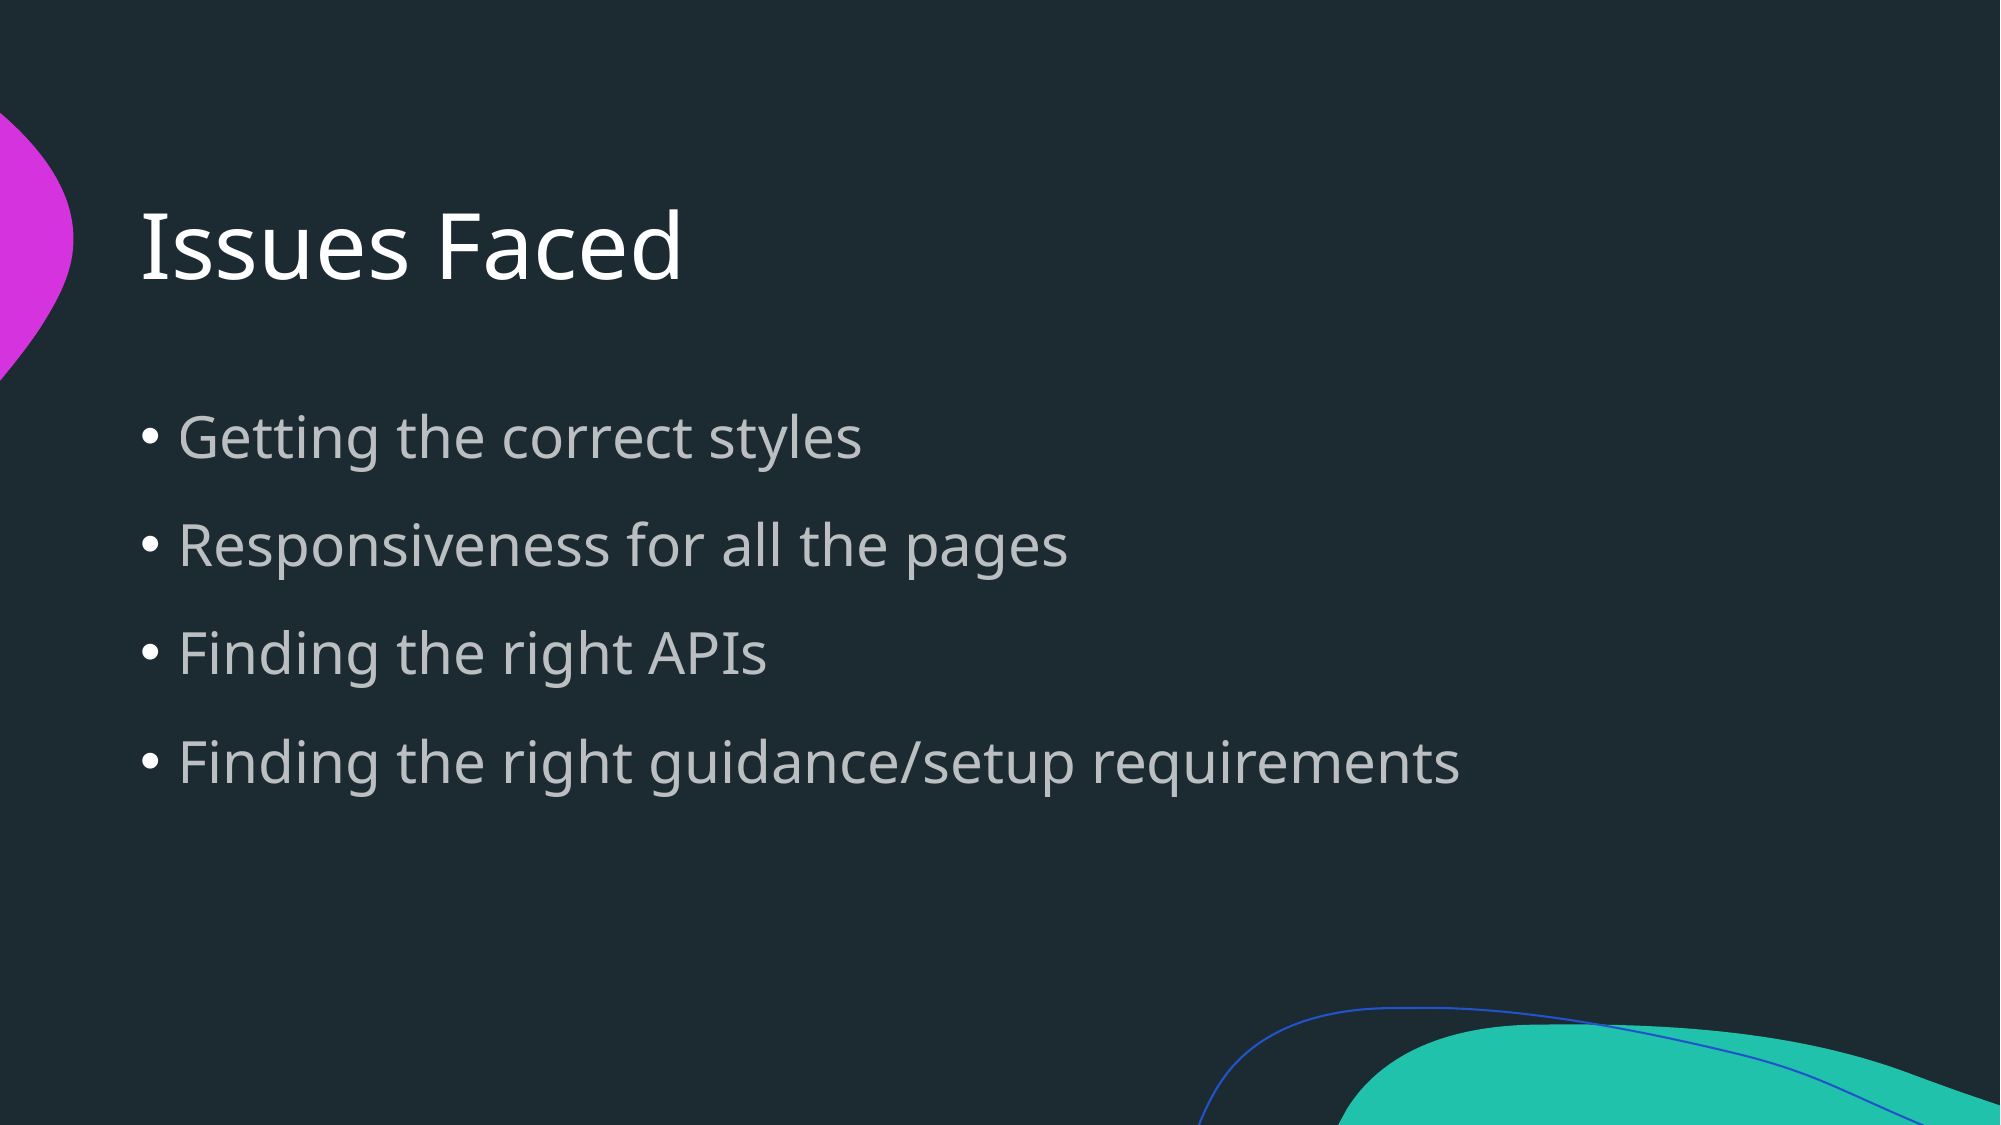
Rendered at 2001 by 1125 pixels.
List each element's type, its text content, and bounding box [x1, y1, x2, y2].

title Issues Faced [125, 125, 1875, 375]
list Getting the correct styles Responsiveness for all the pages Finding the right APIs Finding the right guidance/setup requirements [125, 375, 1875, 1002]
